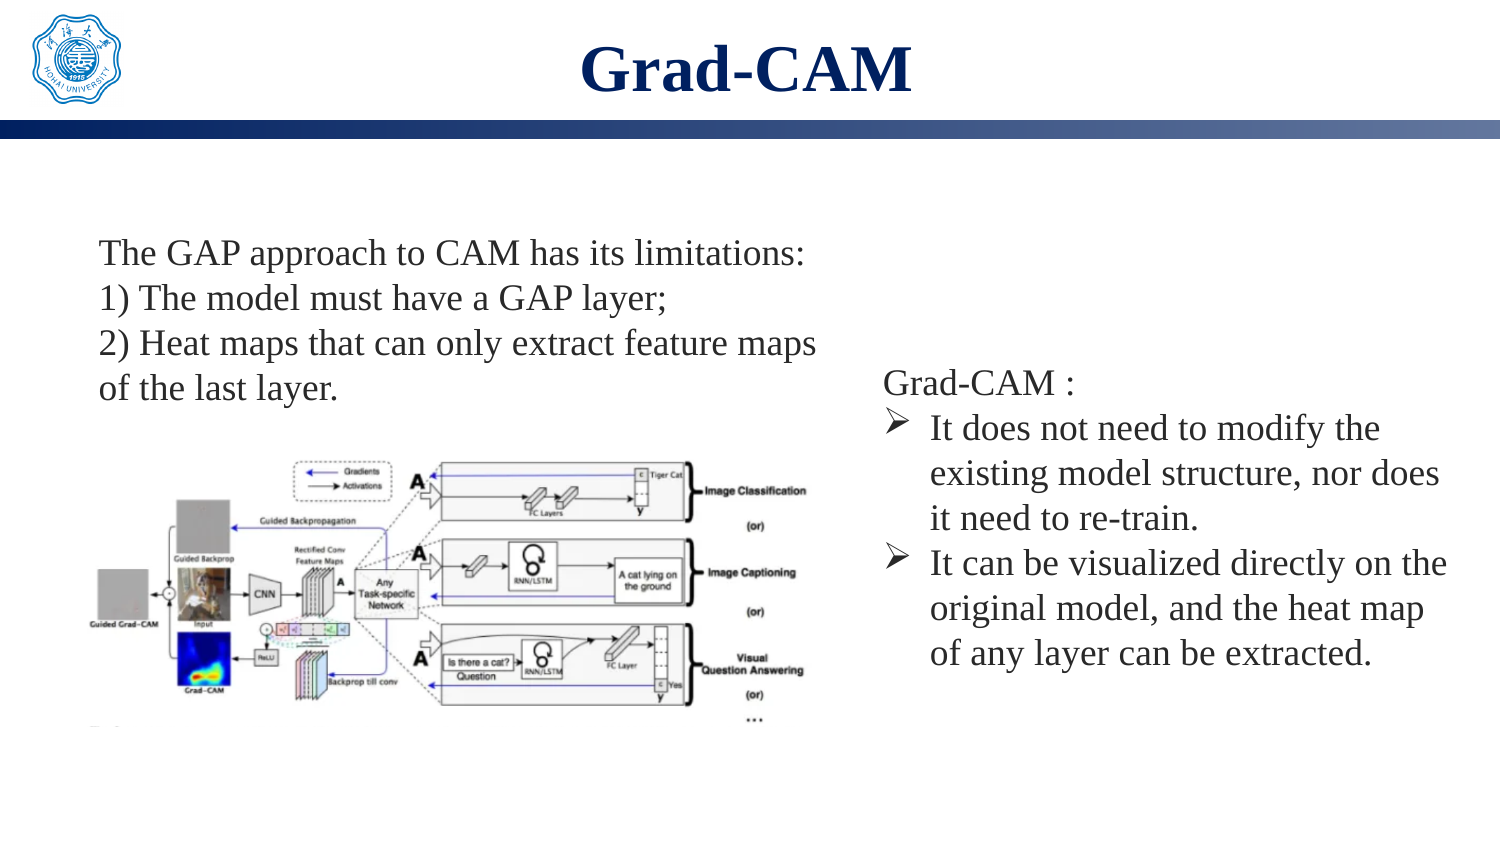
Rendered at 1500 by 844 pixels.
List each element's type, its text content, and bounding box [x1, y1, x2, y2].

text_box Grad-CAM : It does not need to modify the existing model structure, nor does it need to re-train. It can be visualized directly on the original model, and the heat map of any layer can be extracted. [868, 350, 1470, 597]
text_box The GAP approach to CAM has its limitations: 1) The model must have a GAP layer; 2) Heat maps that can only extract feature maps of the last layer. [83, 220, 834, 416]
picture [29, 11, 124, 17]
title Grad-CAM [11, 17, 1483, 112]
picture [83, 445, 815, 727]
